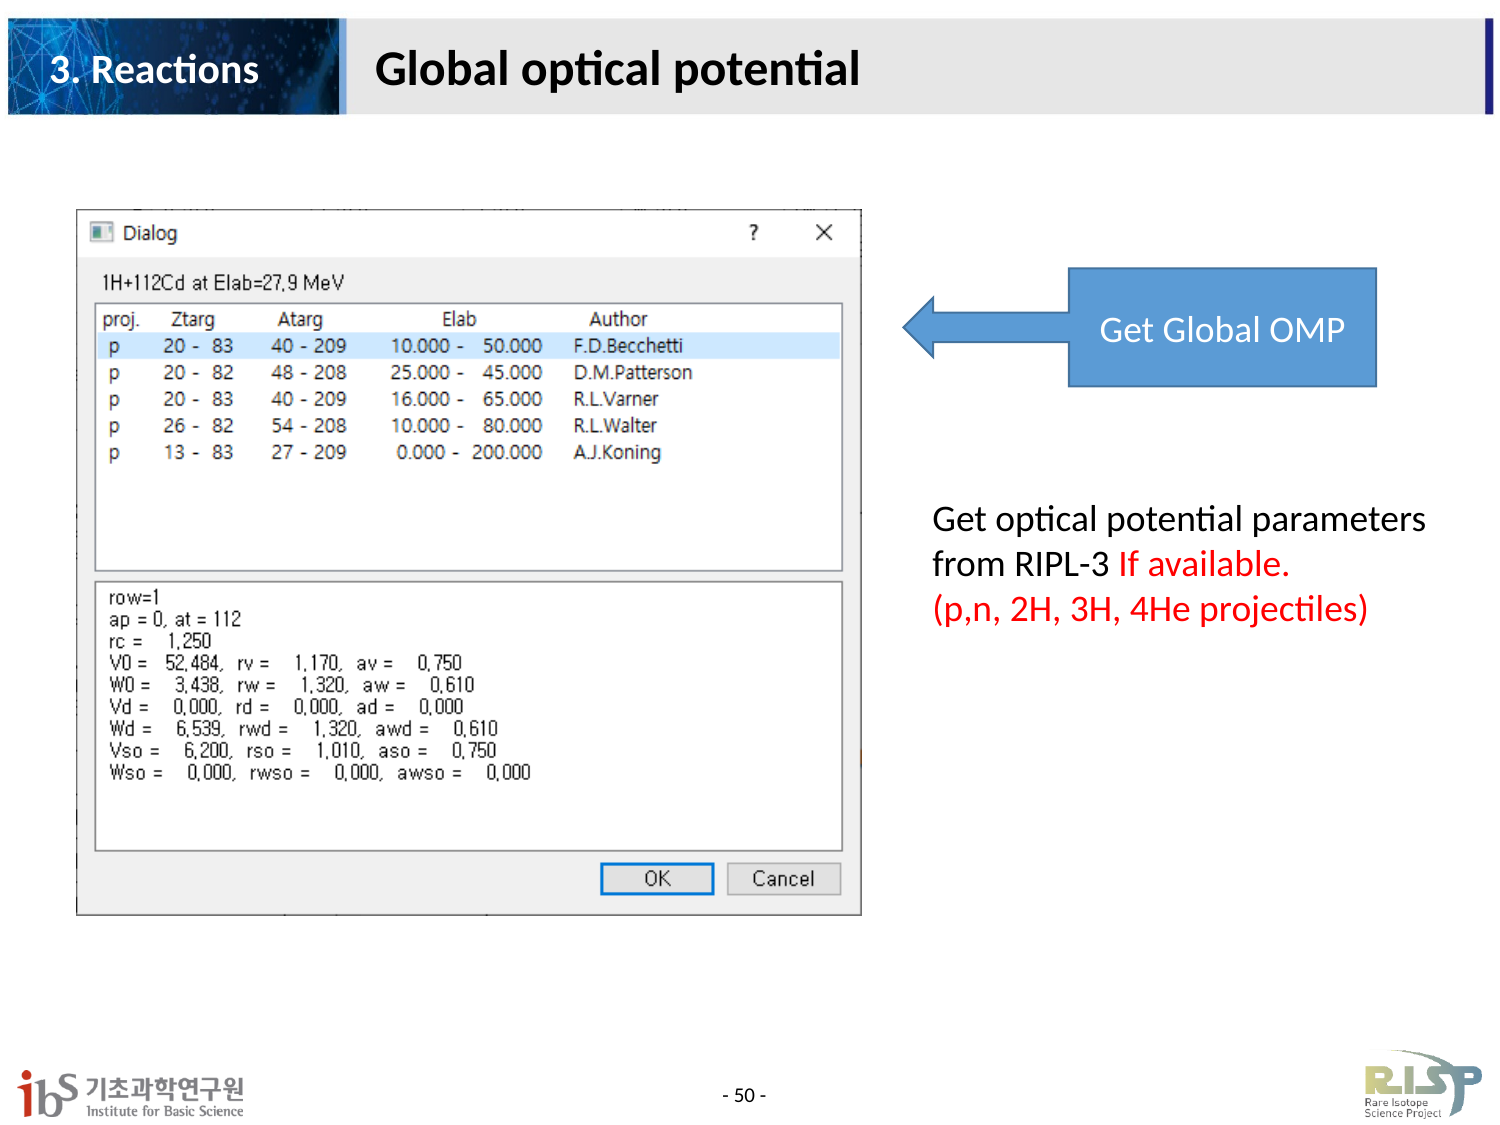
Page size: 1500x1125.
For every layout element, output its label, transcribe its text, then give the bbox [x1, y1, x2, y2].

text_box Get optical potential parameters from RIPL-3 If available. (p,n, 2H, 3H, 4He projectiles) [917, 486, 1442, 637]
picture [17, 1070, 243, 1117]
text_box Get Global OMP [902, 267, 1378, 388]
picture [1364, 1049, 1482, 1119]
picture [76, 209, 862, 916]
picture [2, 10, 1500, 130]
